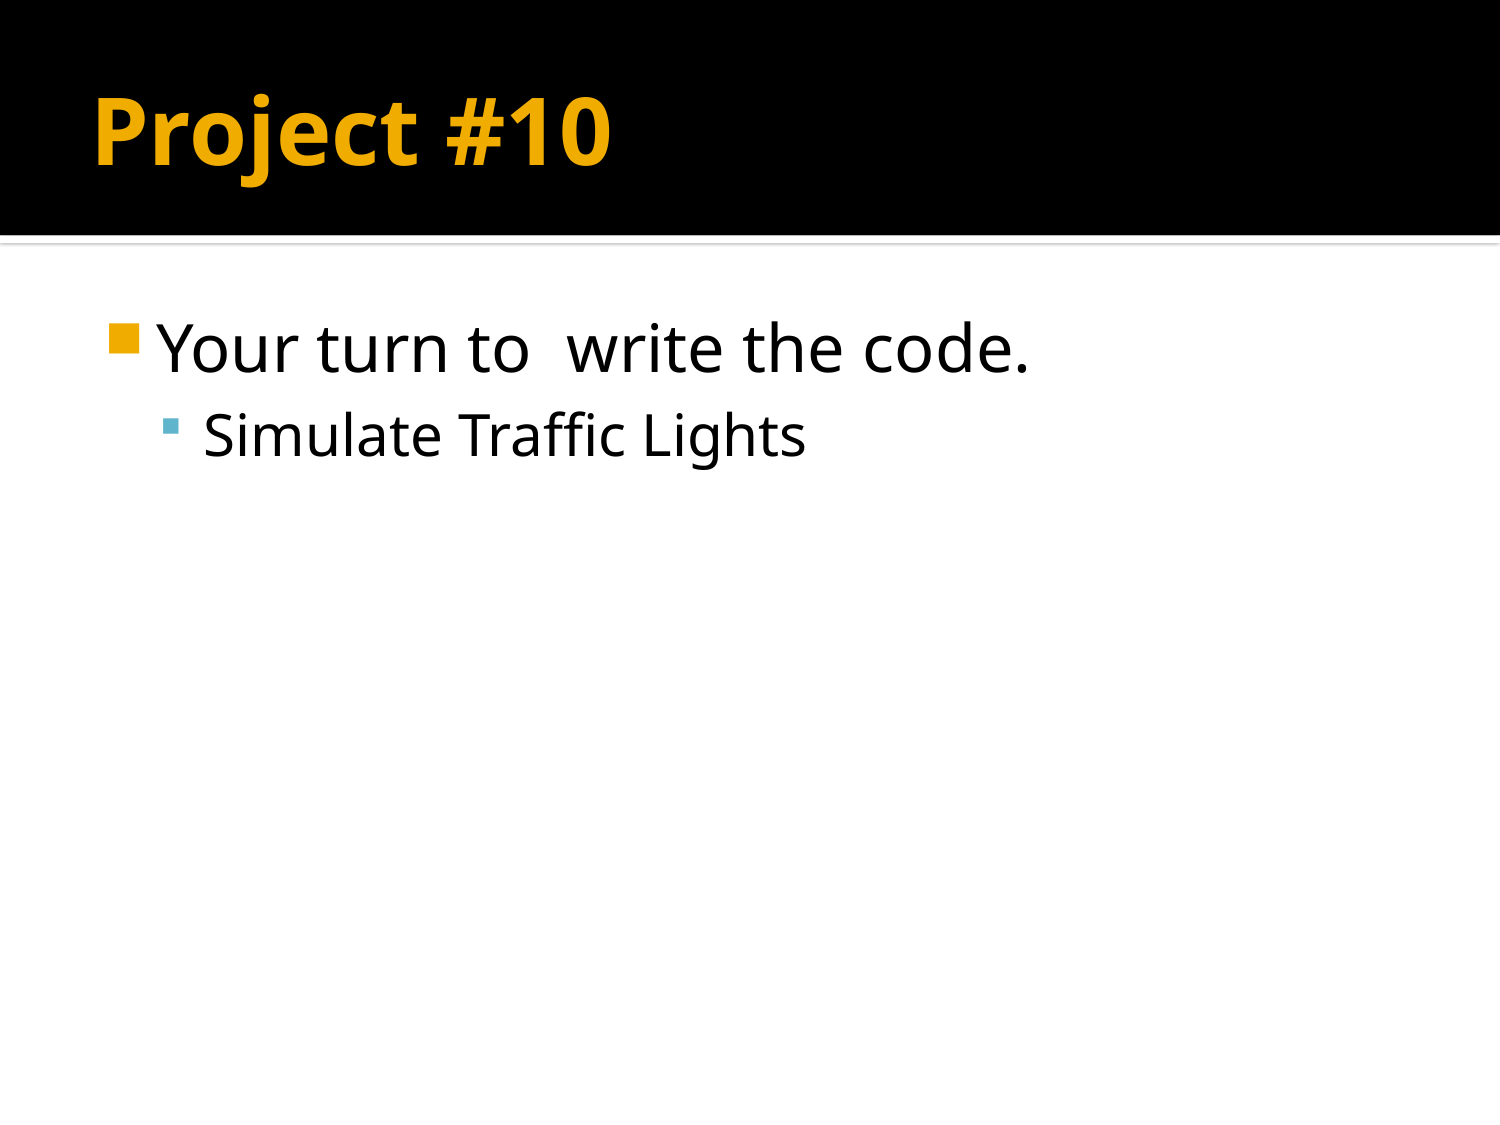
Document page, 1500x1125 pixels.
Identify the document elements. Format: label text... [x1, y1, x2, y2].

title Project #10 [75, 25, 1425, 231]
list Your turn to write the code. Simulate Traffic Lights [75, 291, 1425, 1050]
